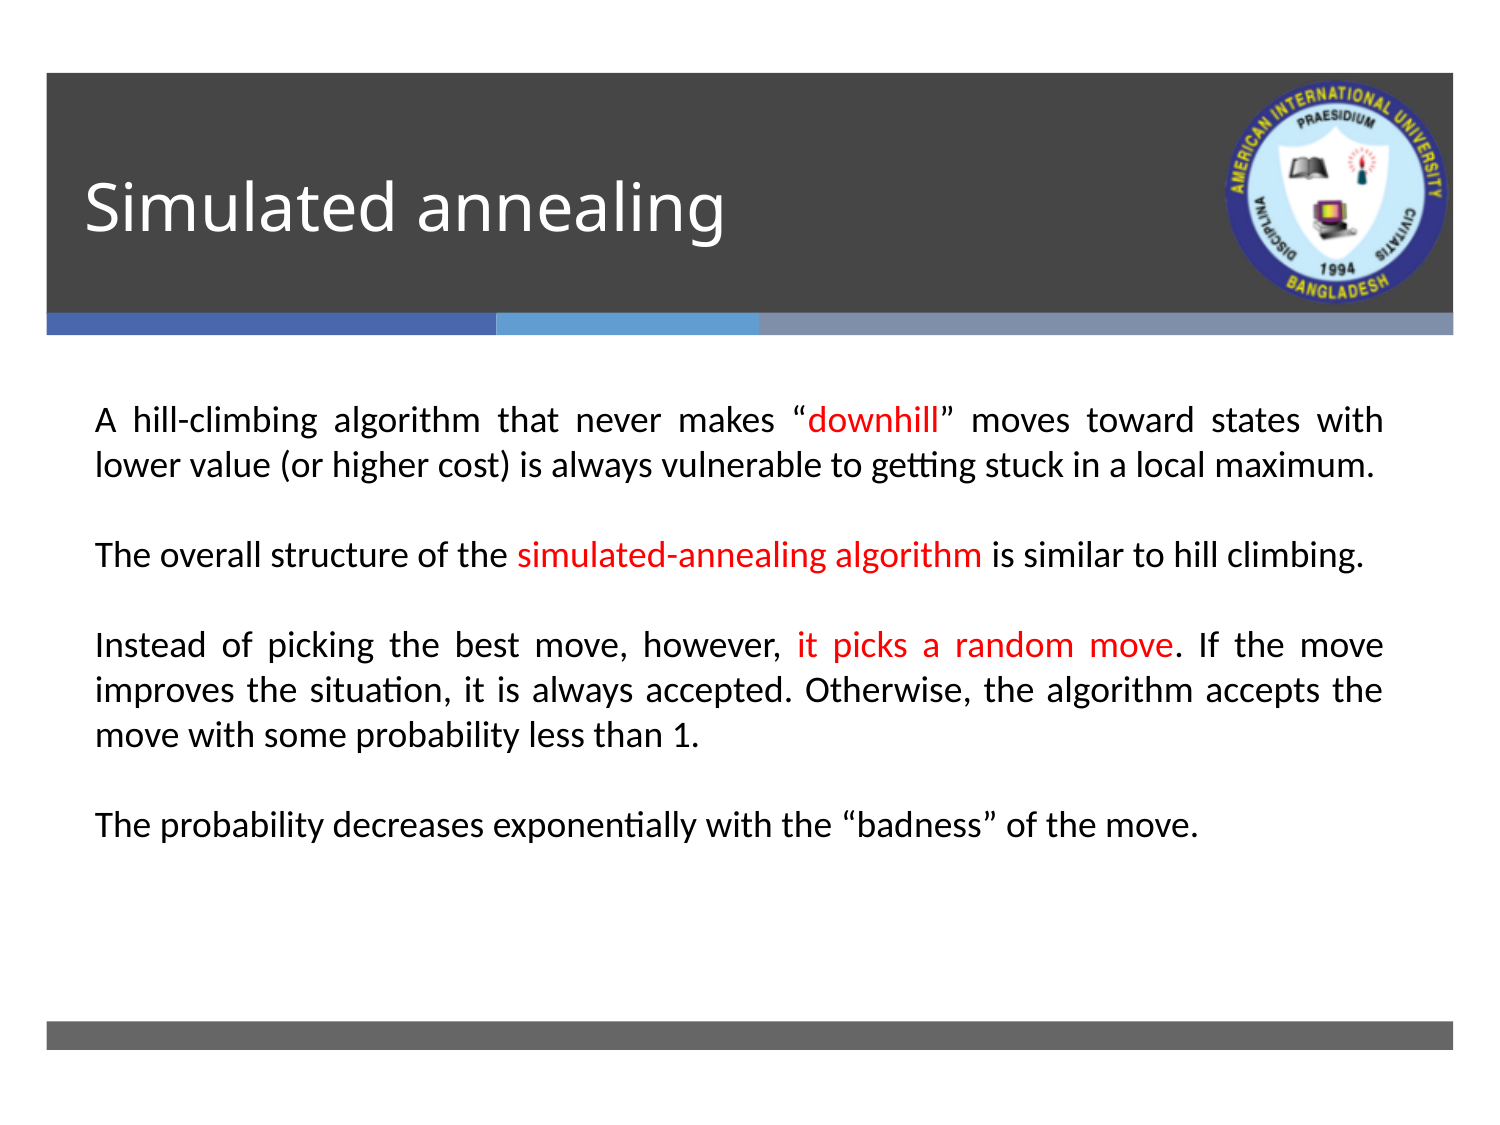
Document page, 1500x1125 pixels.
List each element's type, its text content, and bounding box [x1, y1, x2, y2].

subtitle A hill-climbing algorithm that never makes “downhill” moves toward states with lower value (or higher cost) is always vulnerable to getting stuck in a local maximum. The overall structure of the simulated-annealing algorithm is similar to hill climbing. Instead of picking the best move, however, it picks a random move. If the move improves the situation, it is always accepted. Otherwise, the algorithm accepts the move with some probability less than 1. The probability decreases exponentially with the “badness” of the move. [79, 387, 1400, 1020]
picture [1220, 75, 1454, 310]
title Simulated annealing [69, 73, 1351, 253]
